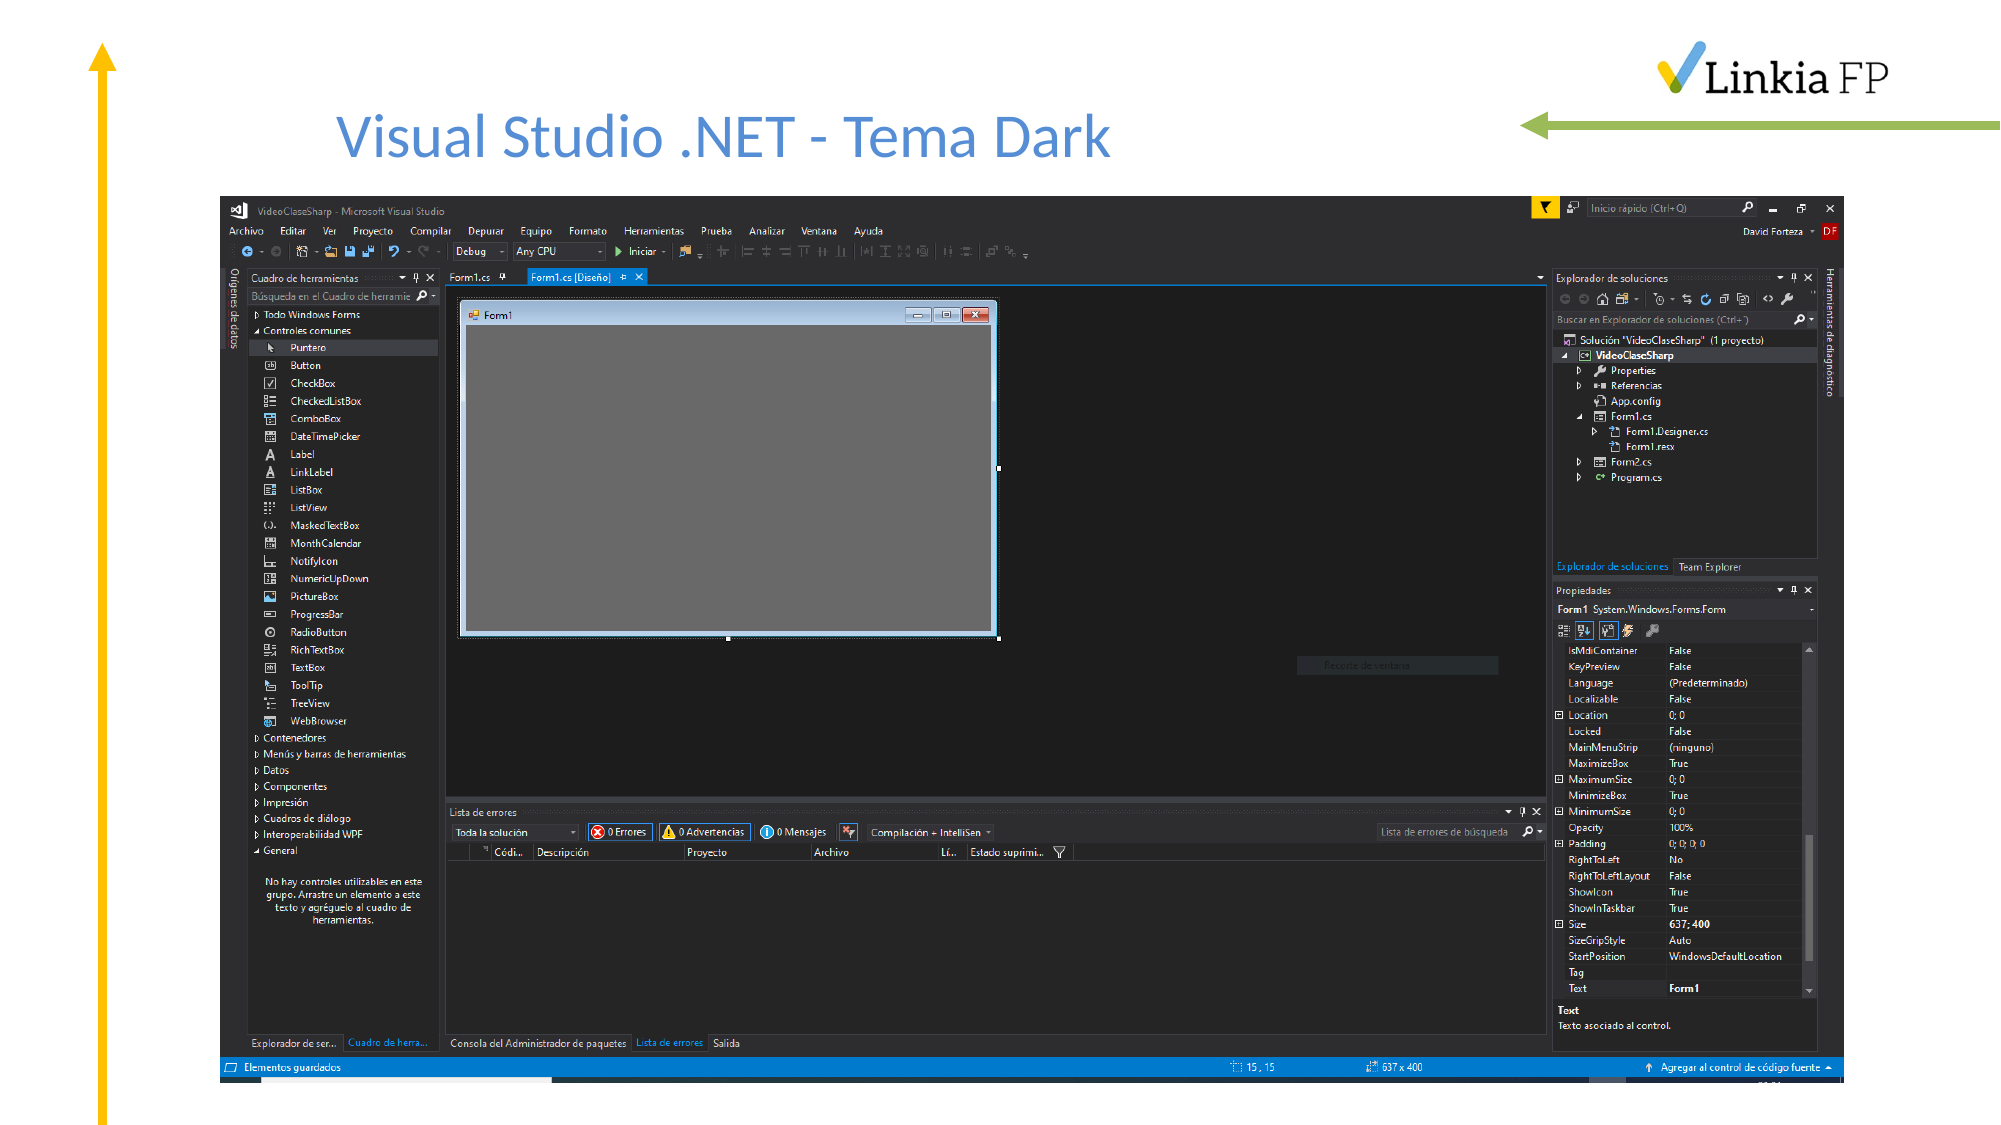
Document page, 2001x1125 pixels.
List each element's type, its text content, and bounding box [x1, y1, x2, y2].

title Visual Studio .NET - Tema Dark [322, 67, 1678, 194]
picture [1649, 39, 1900, 95]
picture [220, 195, 1844, 1083]
